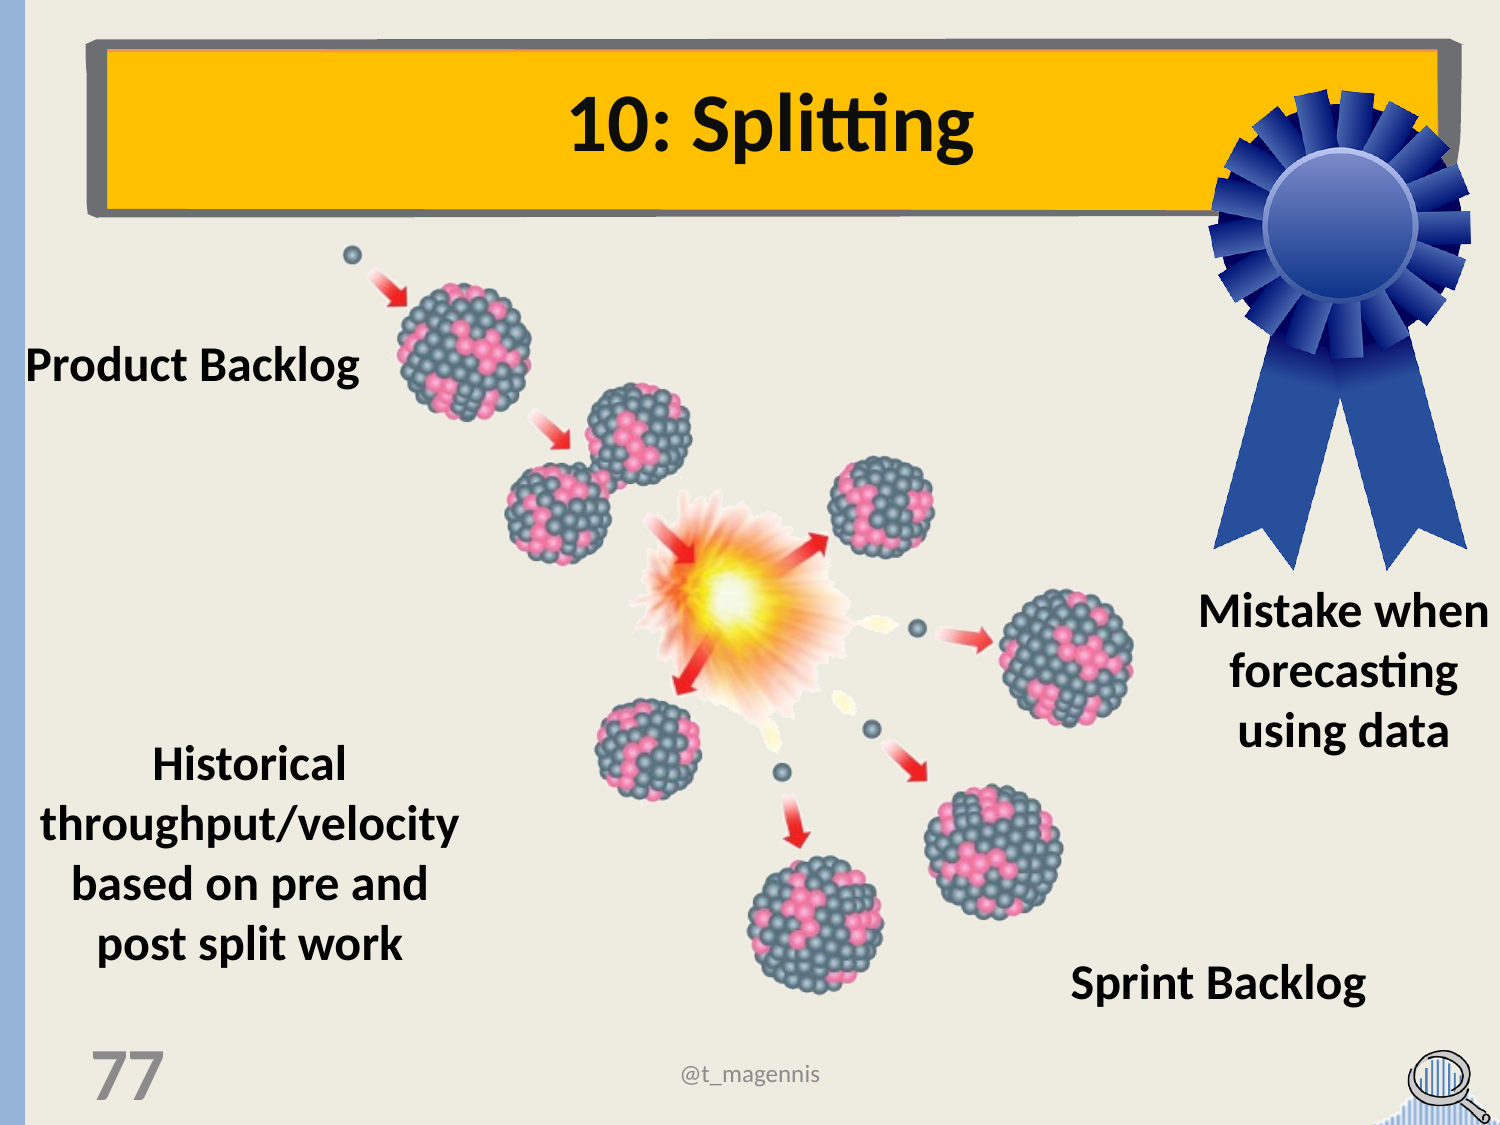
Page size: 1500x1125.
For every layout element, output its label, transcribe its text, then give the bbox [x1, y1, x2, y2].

text_box 10: Splitting [108, 49, 1437, 208]
picture [174, 89, 1471, 1043]
text_box Historical throughput/velocity based on pre and post split work [18, 722, 169, 978]
text_box Sprint Backlog [1212, 942, 1450, 1017]
slide_number 77 [75, 1040, 425, 1100]
picture [1374, 1046, 1500, 1125]
text_box [85, 38, 1465, 219]
text_box Mistake when forecasting using data [1212, 570, 1500, 766]
text_box Product Backlog [0, 324, 169, 400]
footer @t_magennis [512, 1052, 988, 1103]
